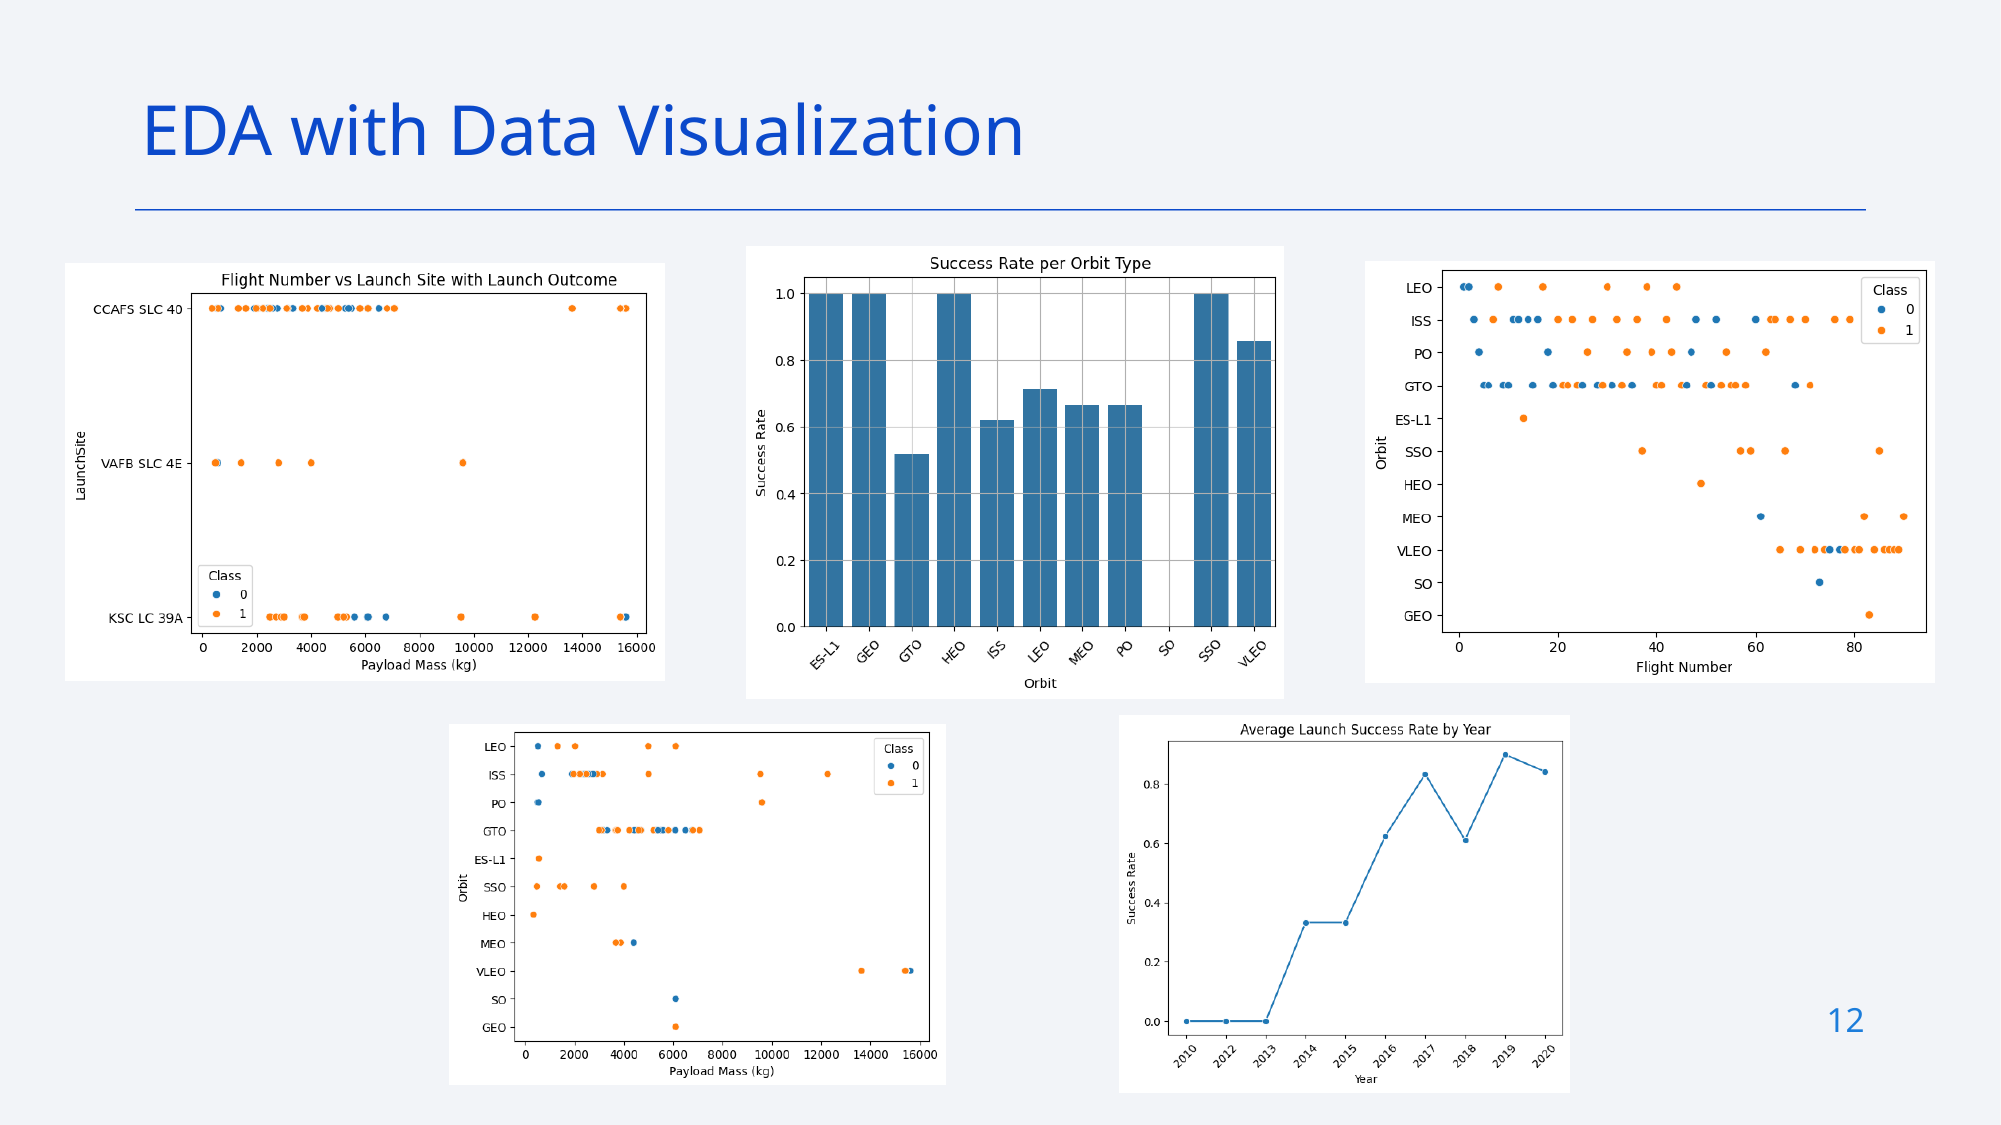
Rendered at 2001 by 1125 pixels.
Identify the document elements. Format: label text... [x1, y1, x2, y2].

text_box EDA with Data Visualization [126, 88, 1852, 179]
slide_number 12 [1570, 988, 1880, 1055]
picture [0, 0, 2001, 1125]
